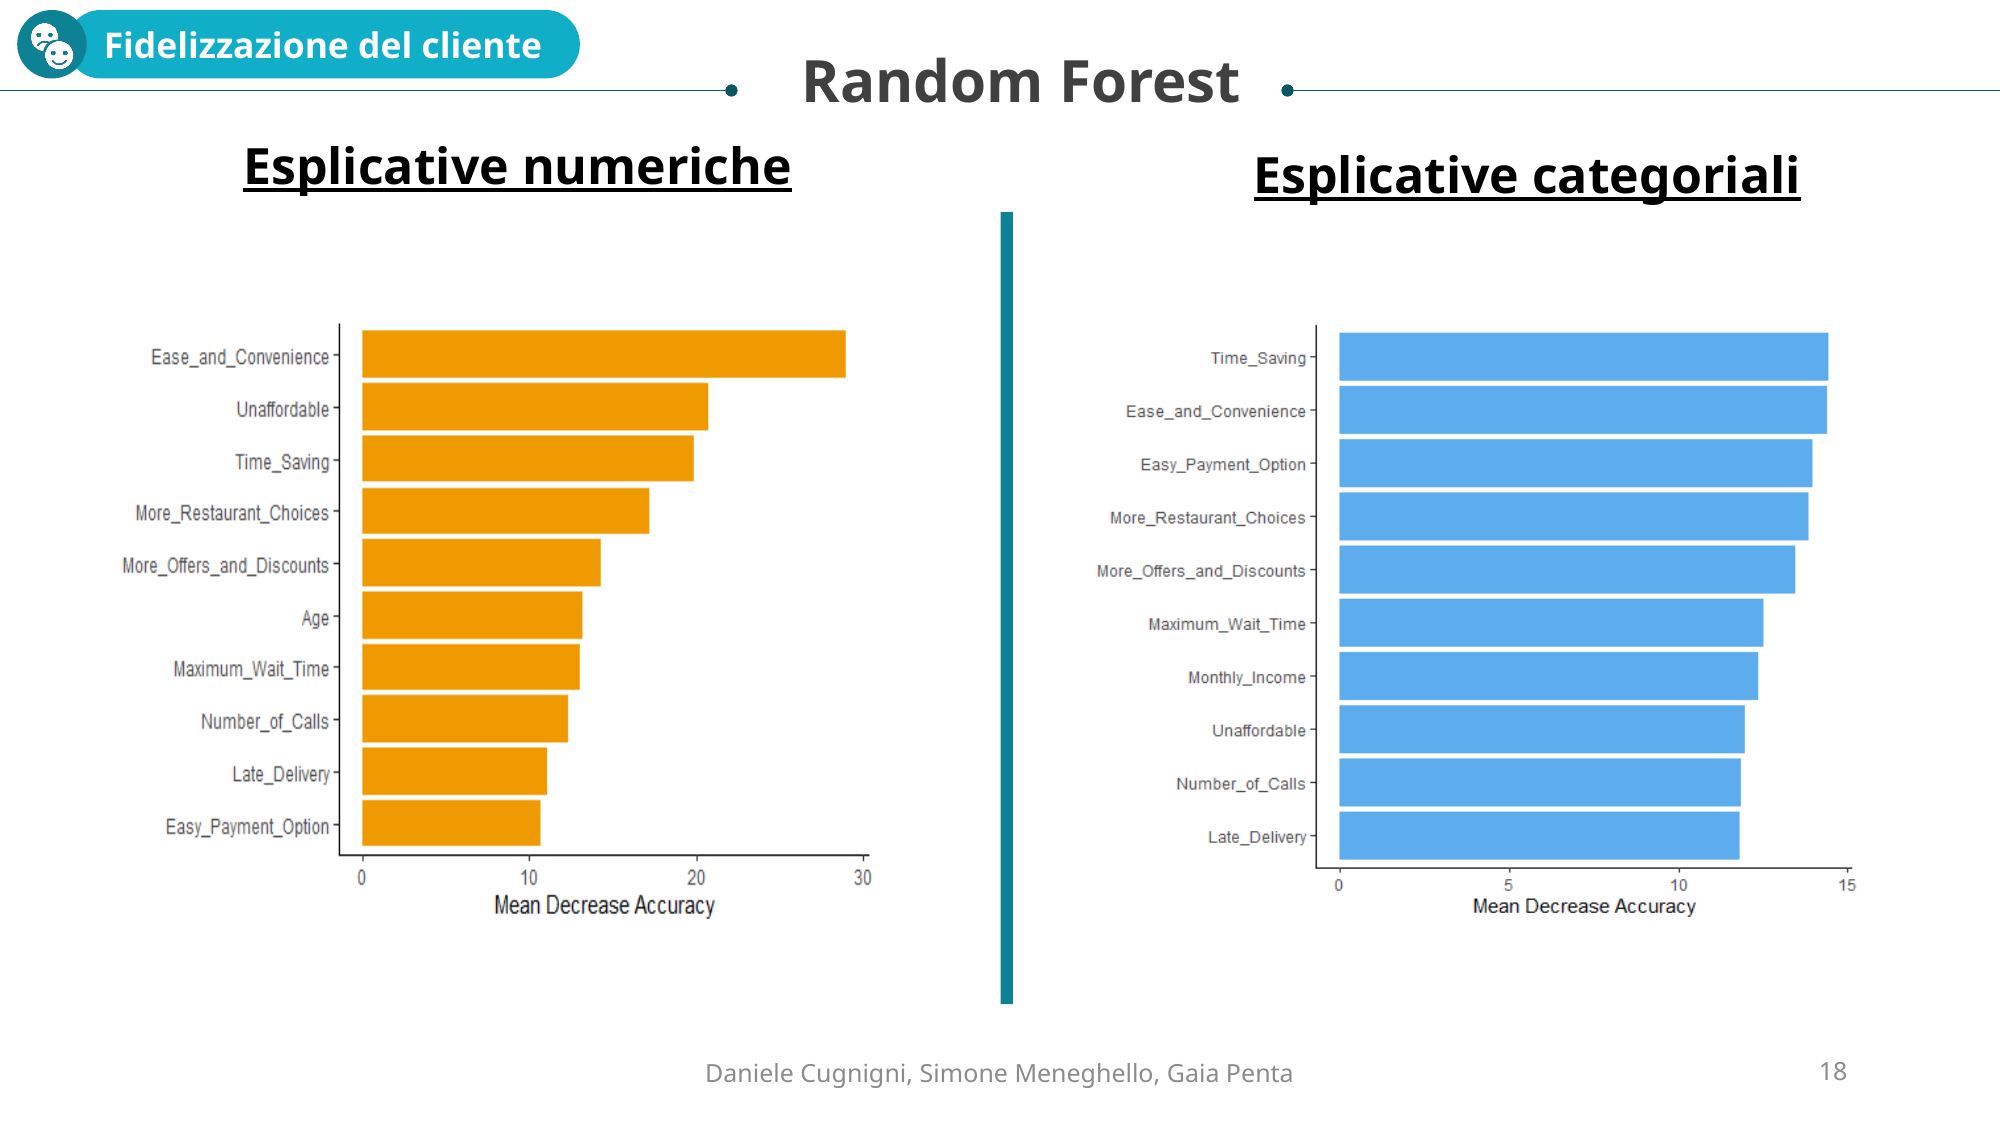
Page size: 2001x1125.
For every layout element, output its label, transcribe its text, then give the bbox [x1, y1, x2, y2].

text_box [17, 9, 87, 79]
slide_number 18 [1412, 1042, 1863, 1103]
picture [1064, 316, 1863, 926]
text_box Random Forest [786, 36, 1501, 122]
text_box Esplicative categoriali [1084, 136, 1971, 212]
picture [90, 312, 880, 931]
footer Daniele Cugnigni, Simone Meneghello, Gaia Penta [662, 1042, 1338, 1103]
text_box Fidelizzazione del cliente [87, 8, 581, 80]
text_box [1000, 211, 1014, 1005]
text_box Esplicative numeriche [75, 126, 961, 202]
